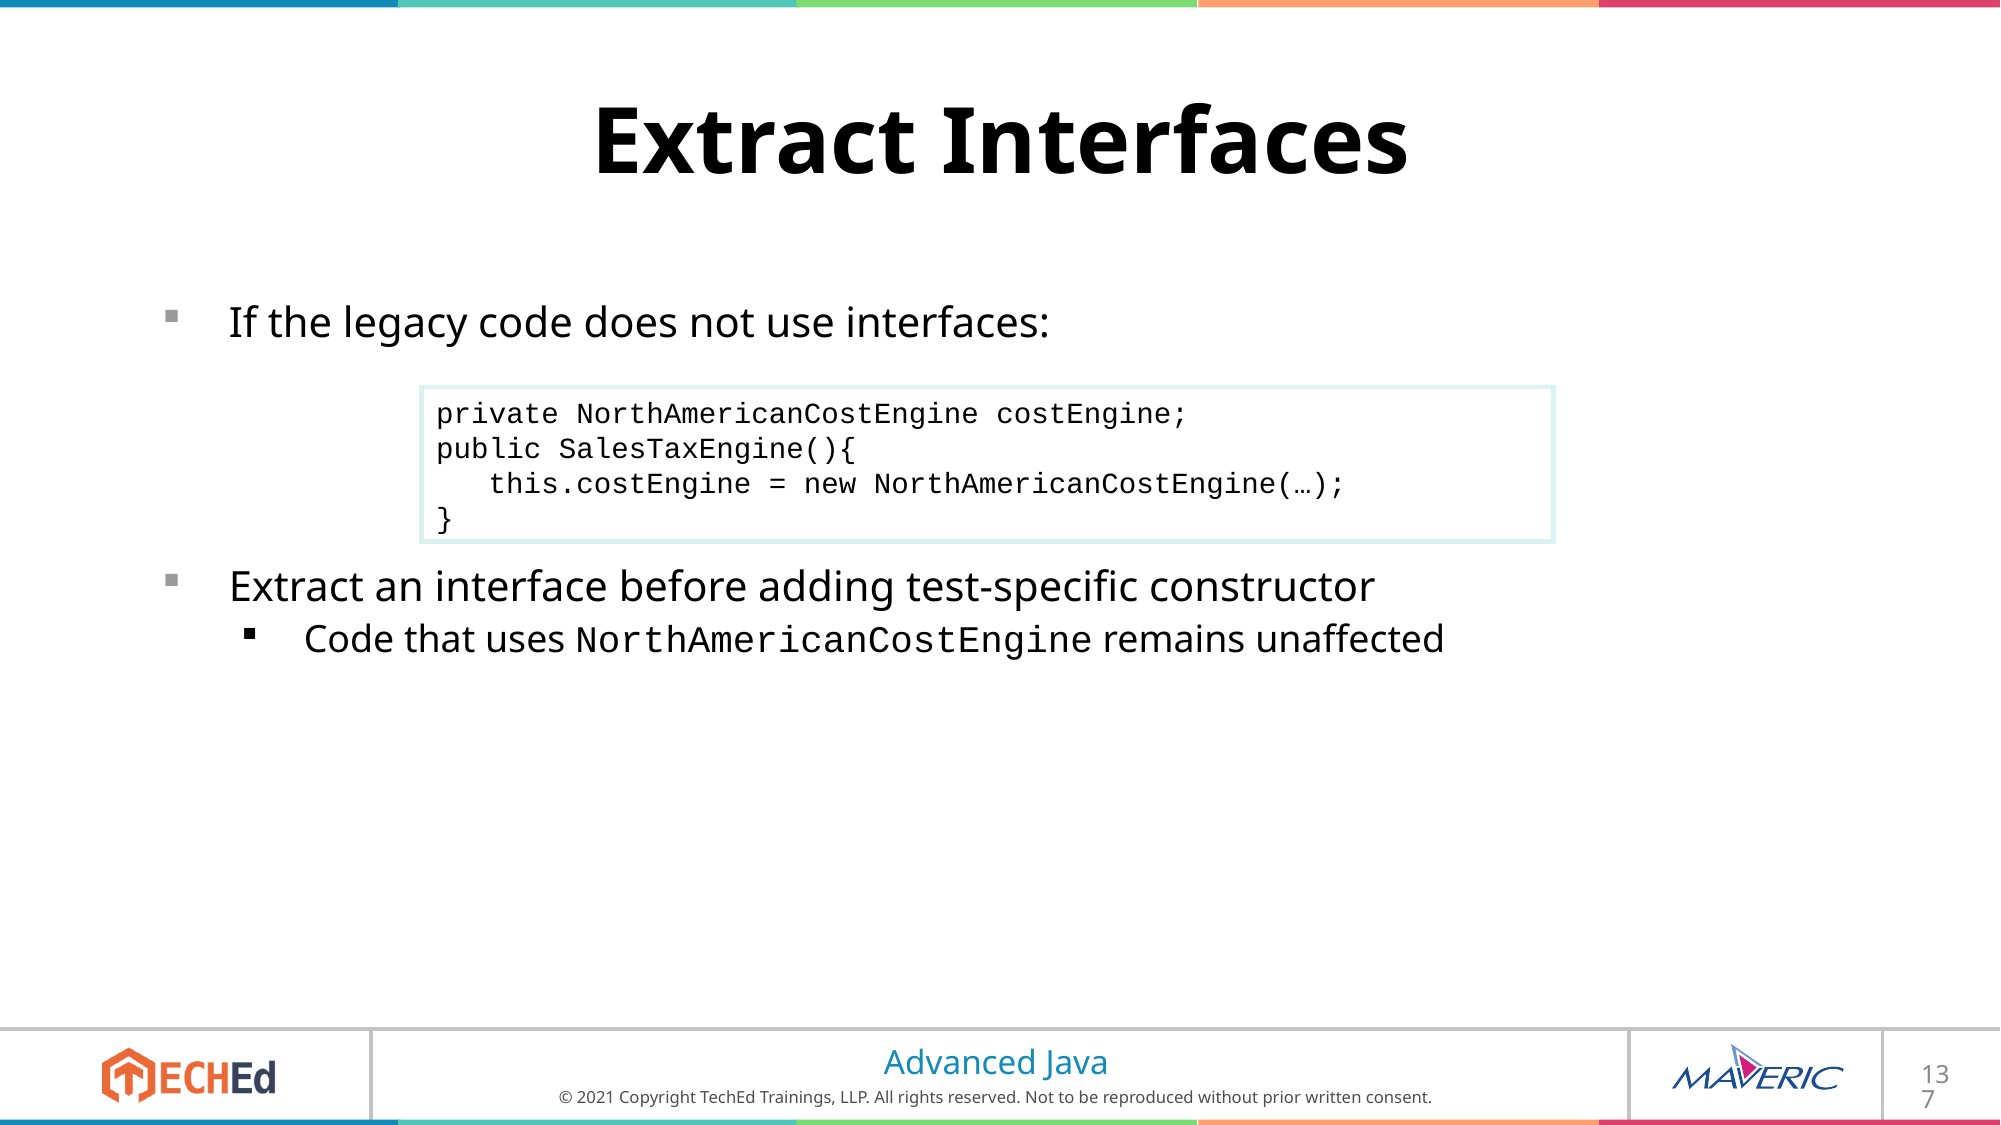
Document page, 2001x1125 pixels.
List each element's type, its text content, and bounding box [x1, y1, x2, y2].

text_box private NorthAmericanCostEngine costEngine; public SalesTaxEngine(){ this.costEngine = new NorthAmericanCostEngine(…); } [421, 386, 1554, 542]
title Extract Interfaces [138, 68, 1864, 219]
list If the legacy code does not use interfaces: Extract an interface before adding test-specific constructor Code that uses NorthAmericanCostEngine remains unaffected [138, 294, 1864, 965]
picture [102, 1047, 276, 1110]
picture [1662, 1018, 1852, 1119]
